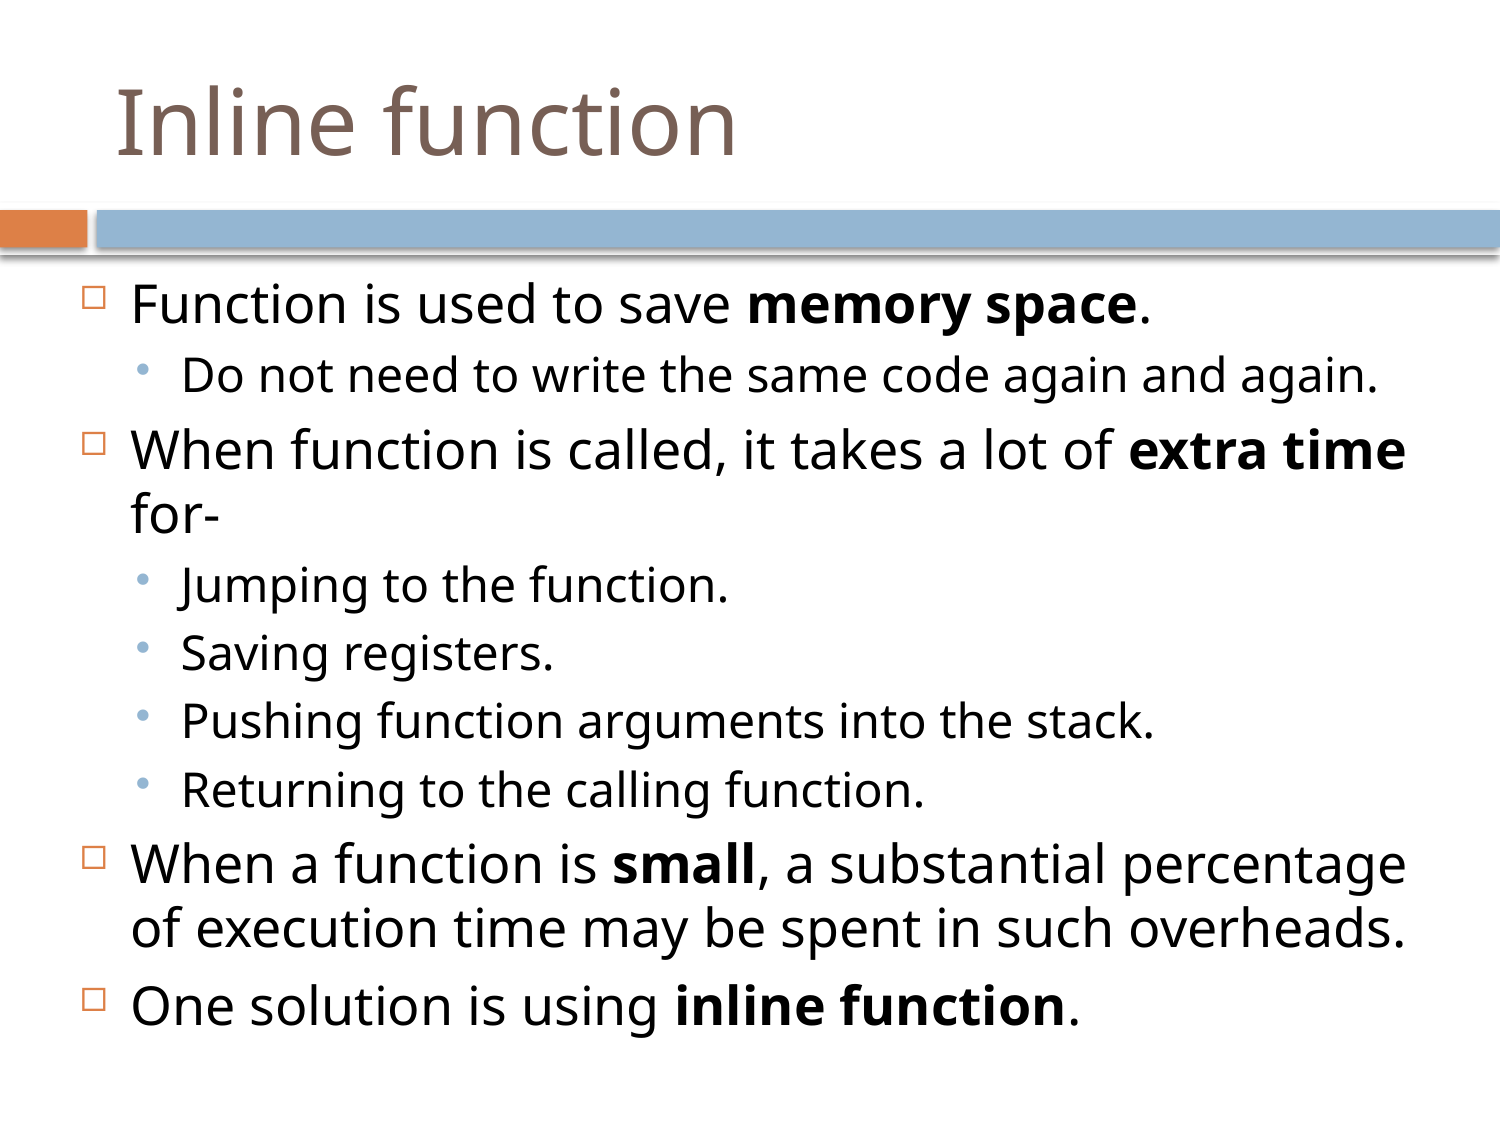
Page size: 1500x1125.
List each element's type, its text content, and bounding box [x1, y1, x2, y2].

list Function is used to save memory space. Do not need to write the same code again and again. When function is called, it takes a lot of extra time for- Jumping to the function. Saving registers. Pushing function arguments into the stack. Returning to the calling function. When a function is small, a substantial percentage of execution time may be spent in such overheads. One solution is using inline function. [64, 262, 1438, 1083]
title Inline function [100, 37, 1438, 200]
